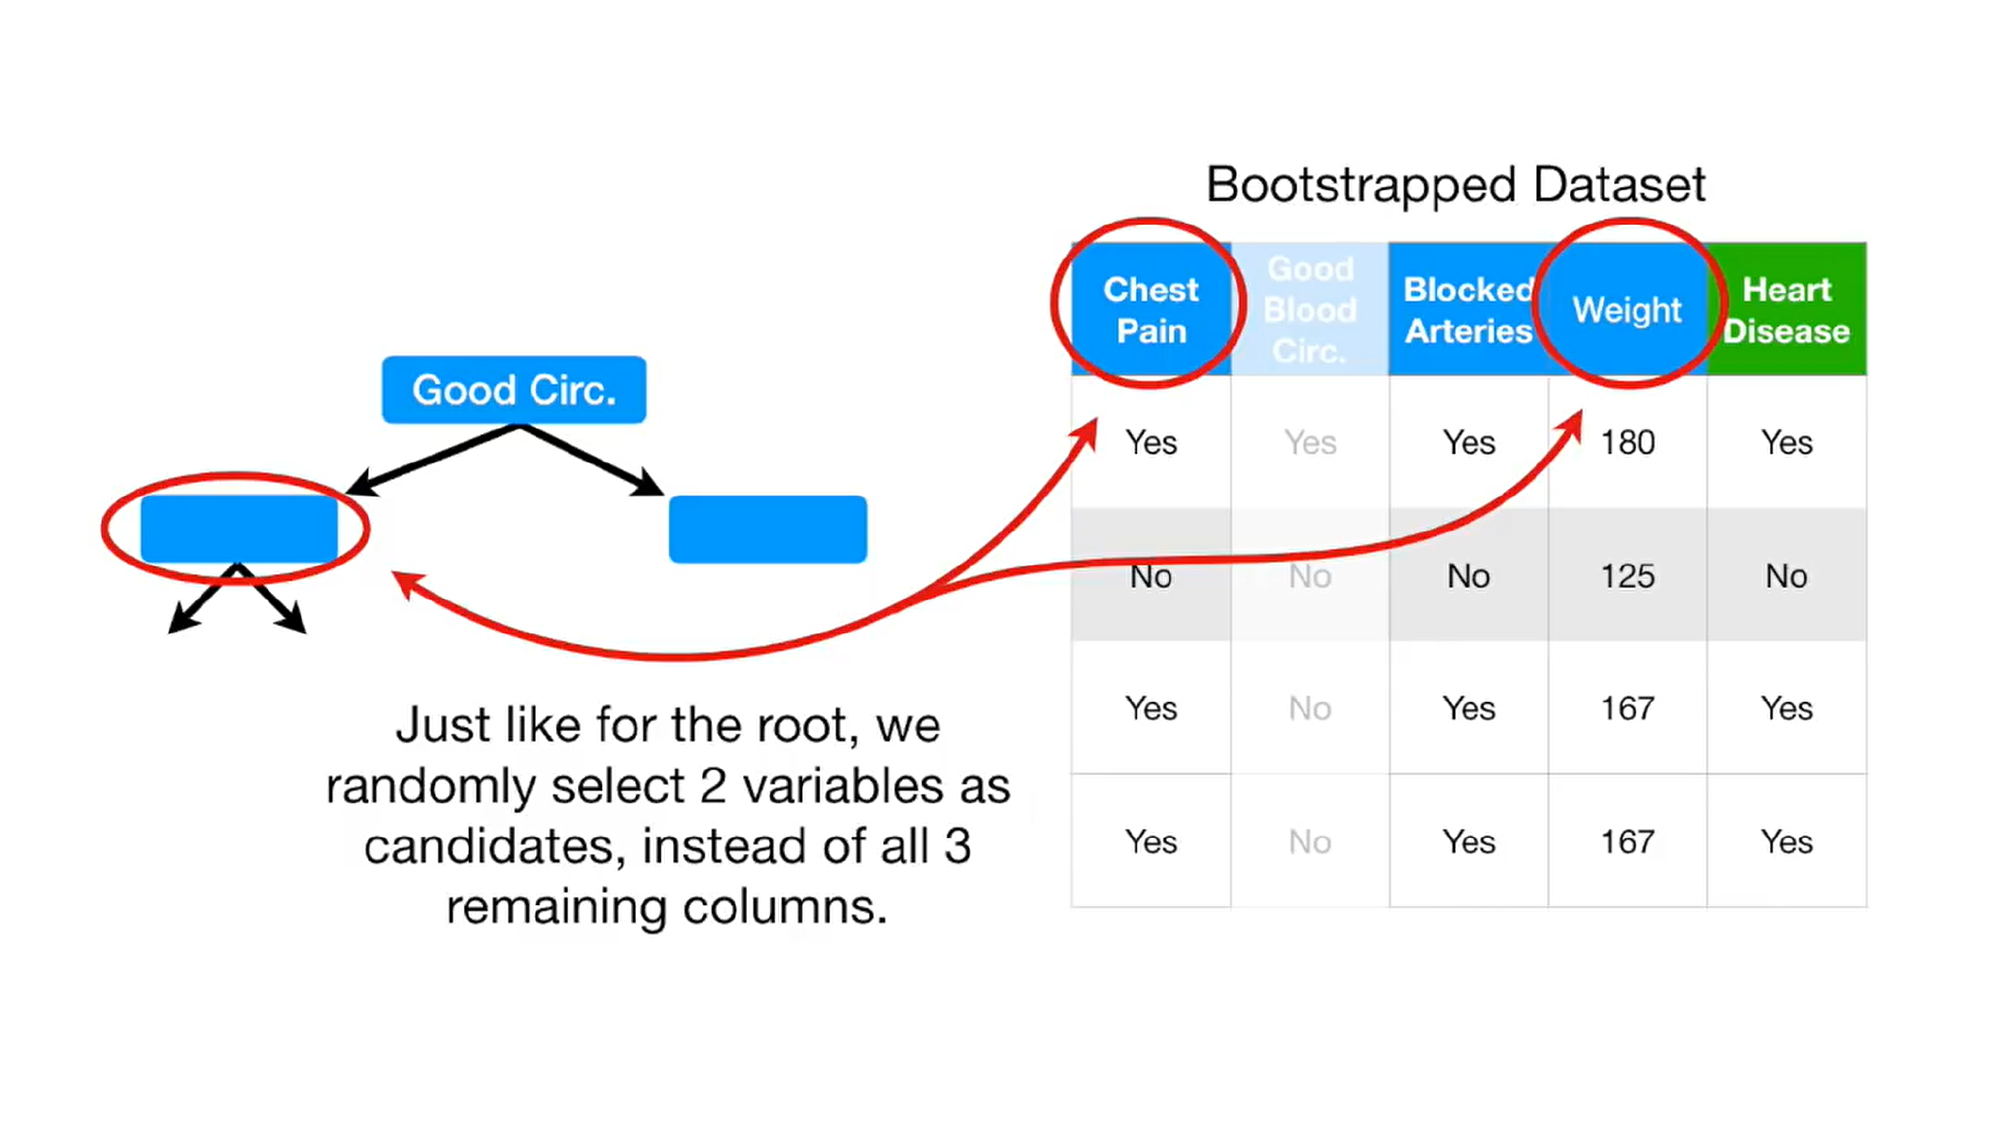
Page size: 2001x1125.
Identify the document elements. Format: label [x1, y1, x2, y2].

picture [68, 54, 1904, 975]
